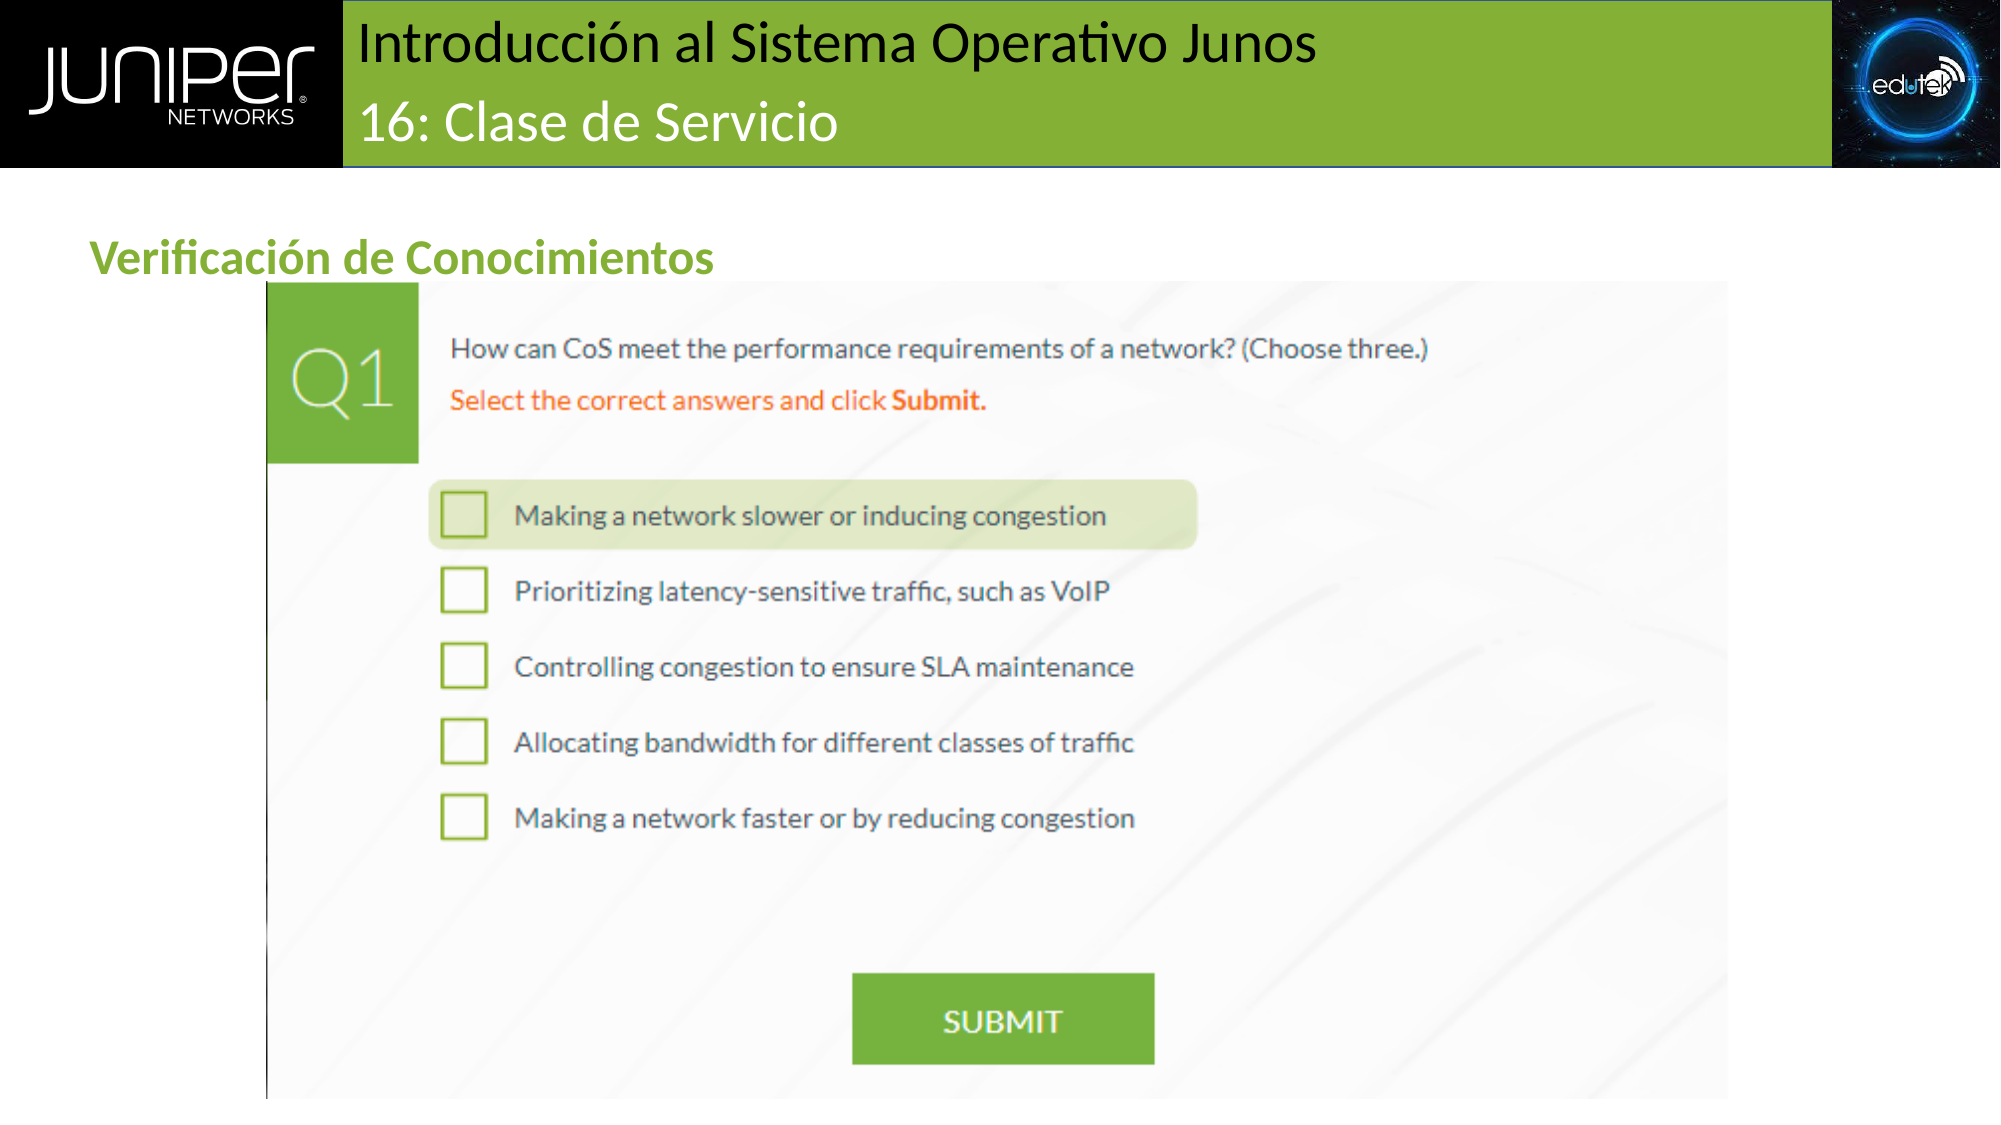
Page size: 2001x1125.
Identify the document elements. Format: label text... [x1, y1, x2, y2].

picture [266, 281, 1734, 1099]
list Verificación de Conocimientos [74, 223, 1949, 938]
list 16: Clase de Servicio [342, 83, 1606, 168]
picture [1832, 84, 2000, 168]
title Introducción al Sistema Operativo Junos [342, 3, 2000, 84]
picture [0, 0, 343, 168]
